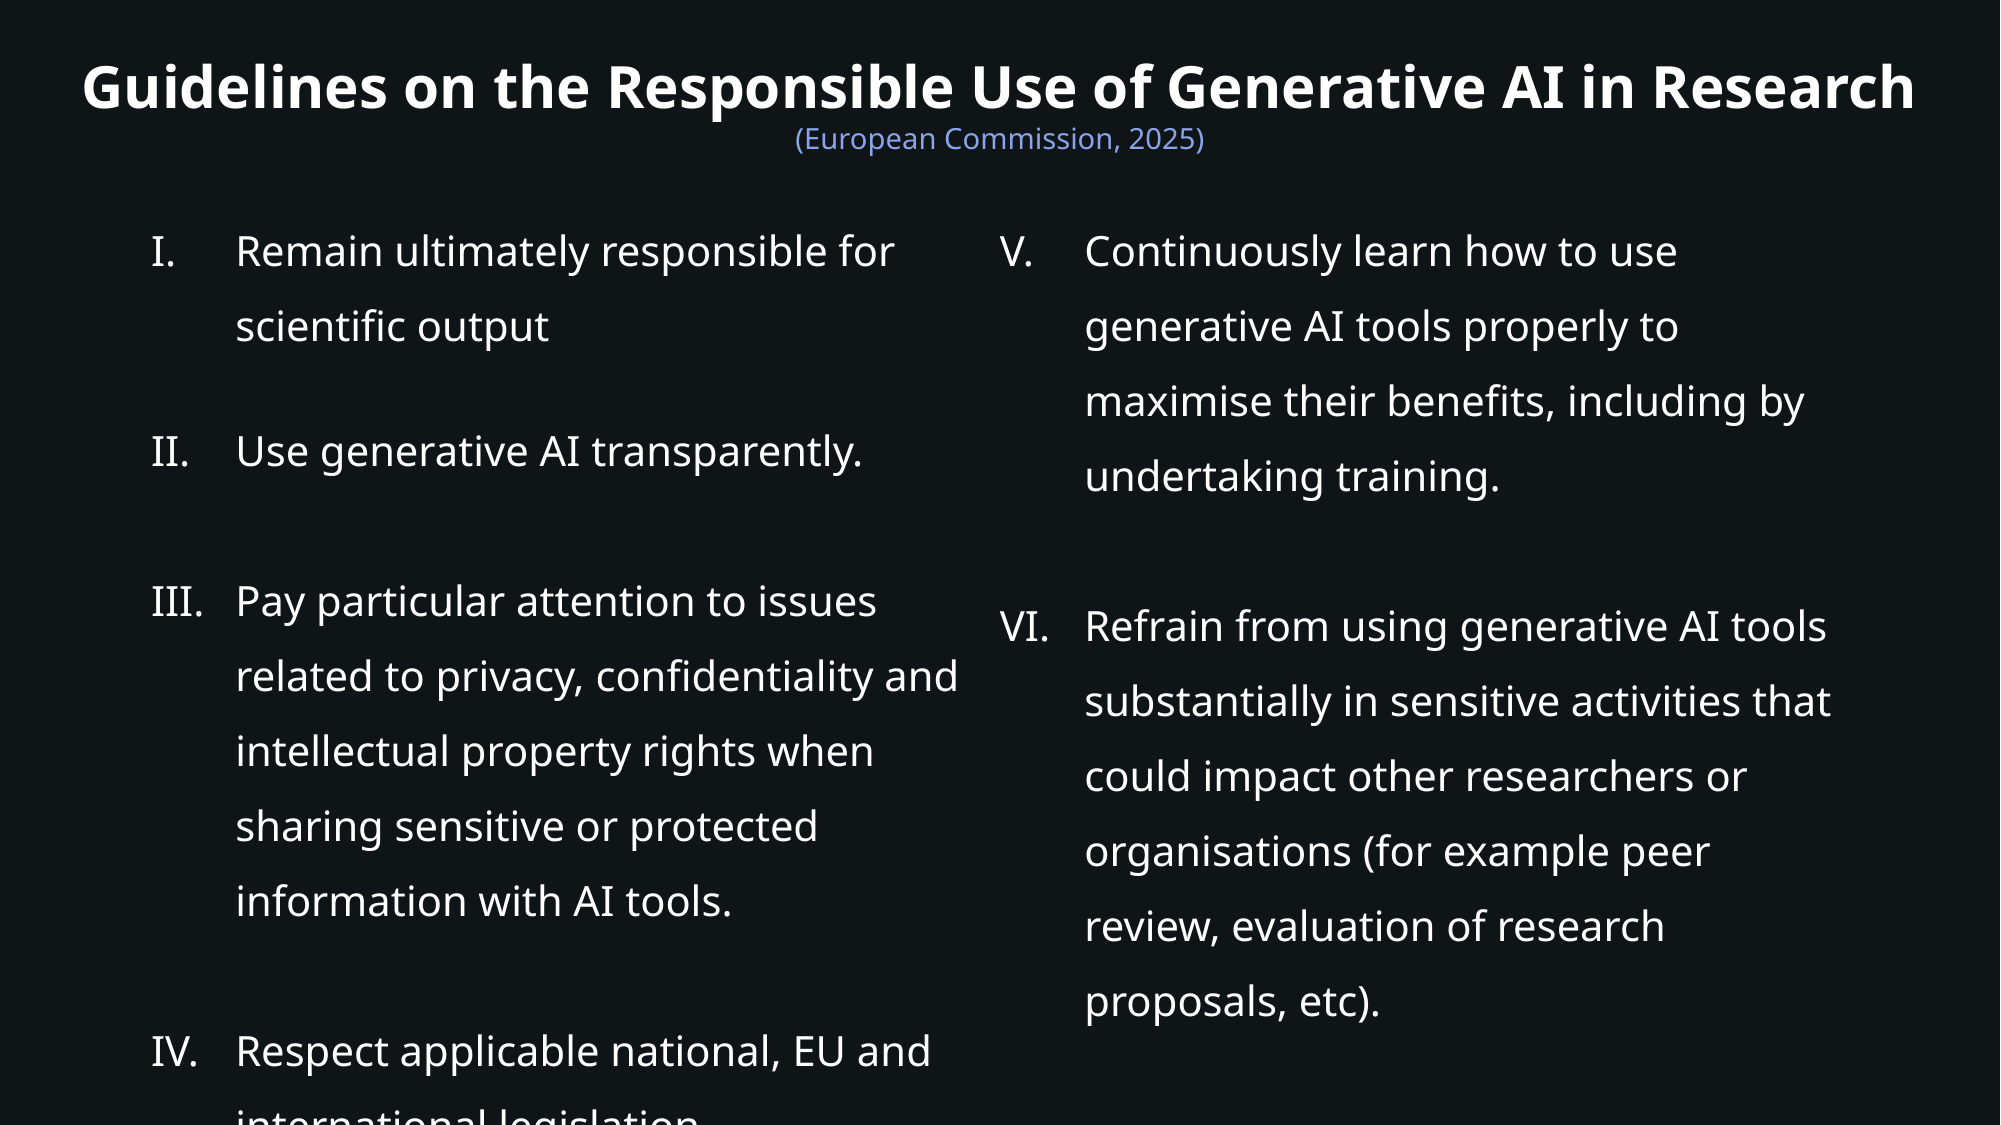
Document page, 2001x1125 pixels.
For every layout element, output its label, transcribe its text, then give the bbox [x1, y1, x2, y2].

text_box Remain ultimately responsible for scientific output Use generative AI transparently. Pay particular attention to issues related to privacy, confidentiality and intellectual property rights when sharing sensitive or protected information with AI tools. Respect applicable national, EU and international legislation. Continuously learn how to use generative AI tools properly to maximise their benefits, including by undertaking training. Refrain from using generative AI tools substantially in sensitive activities that could impact other researchers or organisations (for example peer review, evaluation of research proposals, etc). [136, 192, 1864, 1125]
text_box Guidelines on the Responsible Use of Generative AI in Research (European Commission, 2025) [67, 42, 1933, 163]
